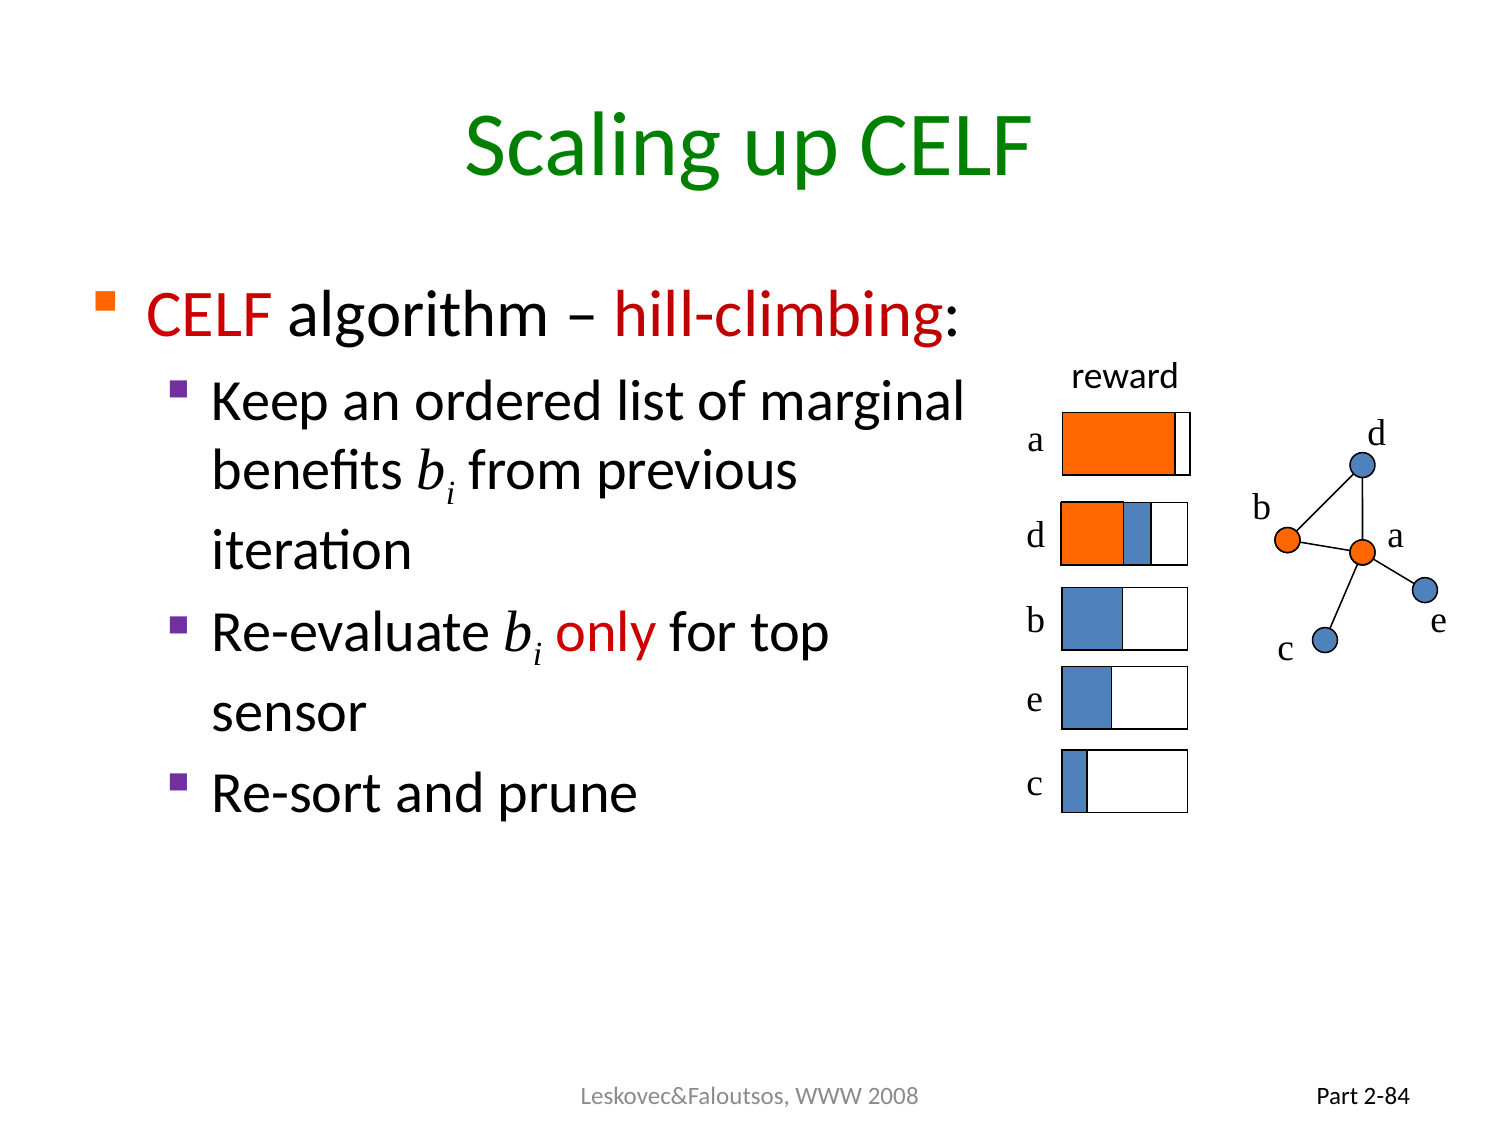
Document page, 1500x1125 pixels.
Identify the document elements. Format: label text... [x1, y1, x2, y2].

footer Leskovec&Faloutsos, WWW 2008 [512, 1065, 988, 1125]
text_box [1062, 412, 1175, 475]
text_box [1124, 502, 1151, 565]
text_box [1062, 749, 1088, 813]
text_box [1175, 412, 1191, 475]
text_box c [1262, 615, 1310, 676]
slide_number Part 2-84 [1074, 1065, 1425, 1125]
text_box [1275, 527, 1300, 553]
text_box d [1011, 502, 1061, 563]
text_box reward [1056, 343, 1195, 404]
text_box [1312, 627, 1338, 653]
text_box [1088, 749, 1188, 813]
text_box [1151, 502, 1188, 565]
text_box [1061, 502, 1124, 565]
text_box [1011, 587, 1188, 651]
text_box b [1237, 474, 1287, 535]
text_box [1350, 539, 1375, 565]
text_box a [1012, 406, 1060, 466]
text_box a [1372, 502, 1419, 563]
text_box e [1415, 587, 1463, 648]
text_box [1412, 577, 1438, 598]
text_box c [1011, 750, 1059, 810]
text_box d [1352, 400, 1401, 461]
title Scaling up CELF [75, 45, 1425, 233]
list CELF algorithm – hill-climbing: Keep an ordered list of marginal benefits bi from previous iteration Re-evaluate bi only for top sensor Re-sort and prune [75, 262, 1013, 1050]
text_box [1350, 458, 1375, 478]
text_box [1011, 666, 1188, 730]
